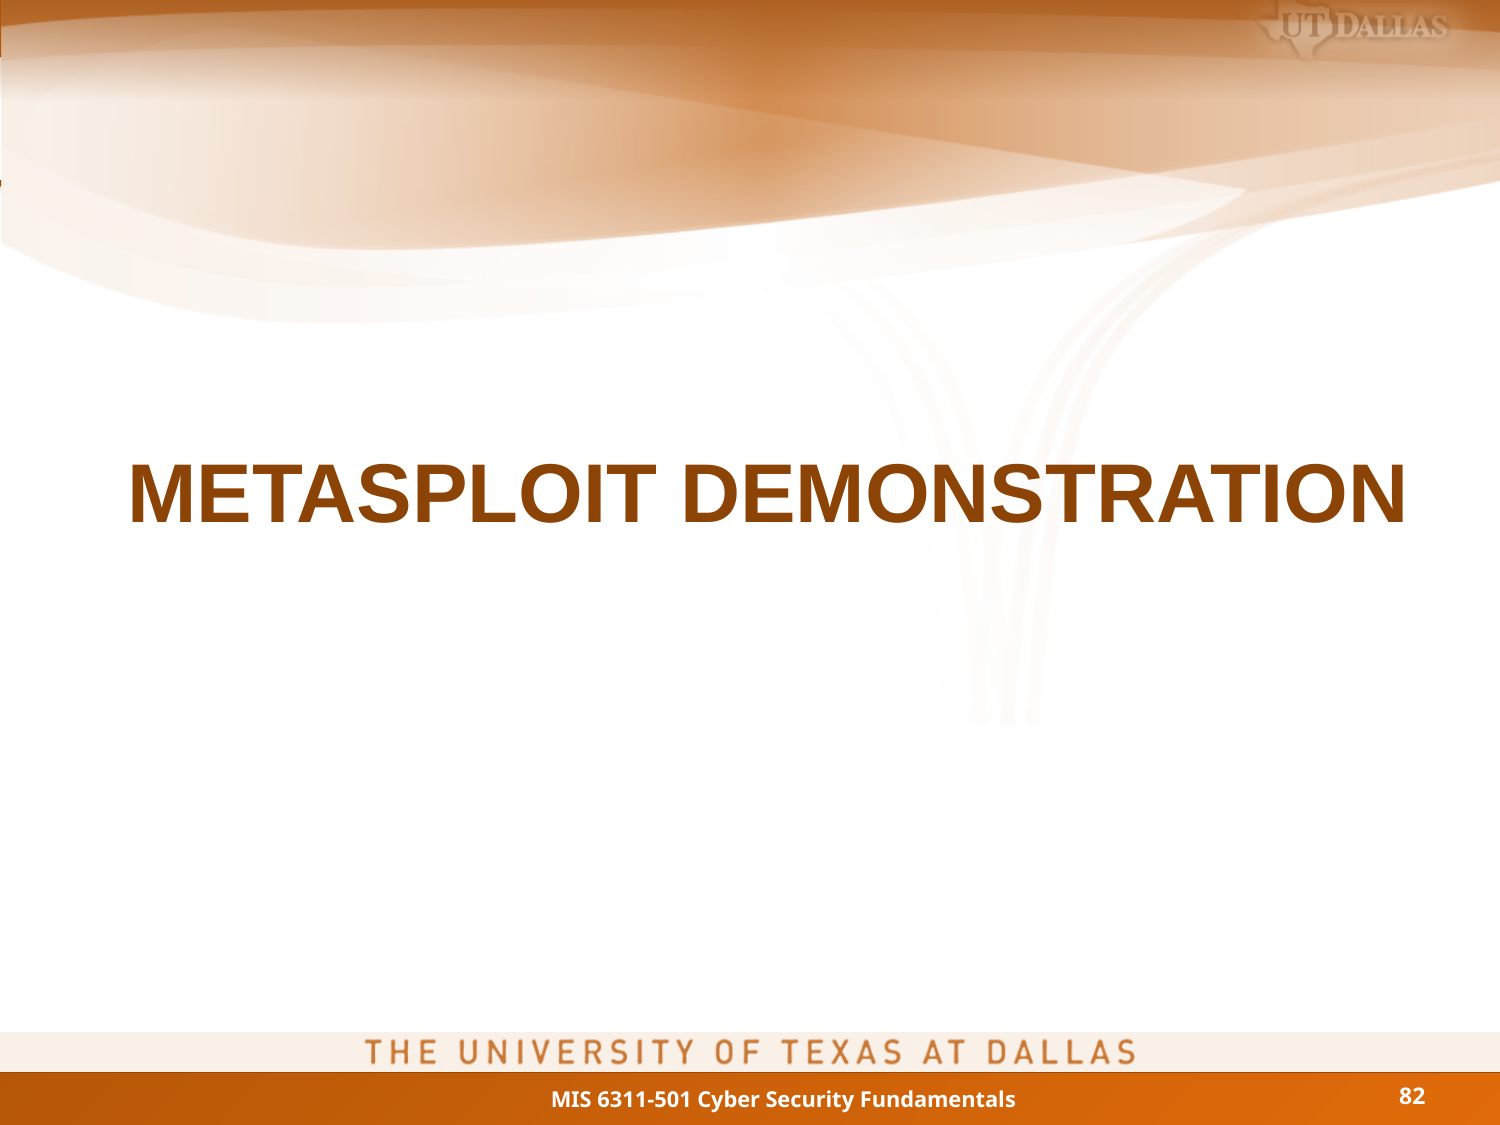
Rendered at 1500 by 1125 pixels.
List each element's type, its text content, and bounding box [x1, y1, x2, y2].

picture [1218, 0, 1500, 86]
title Metasploit Demonstration [112, 324, 1500, 549]
slide_number 82 [1350, 1076, 1475, 1120]
